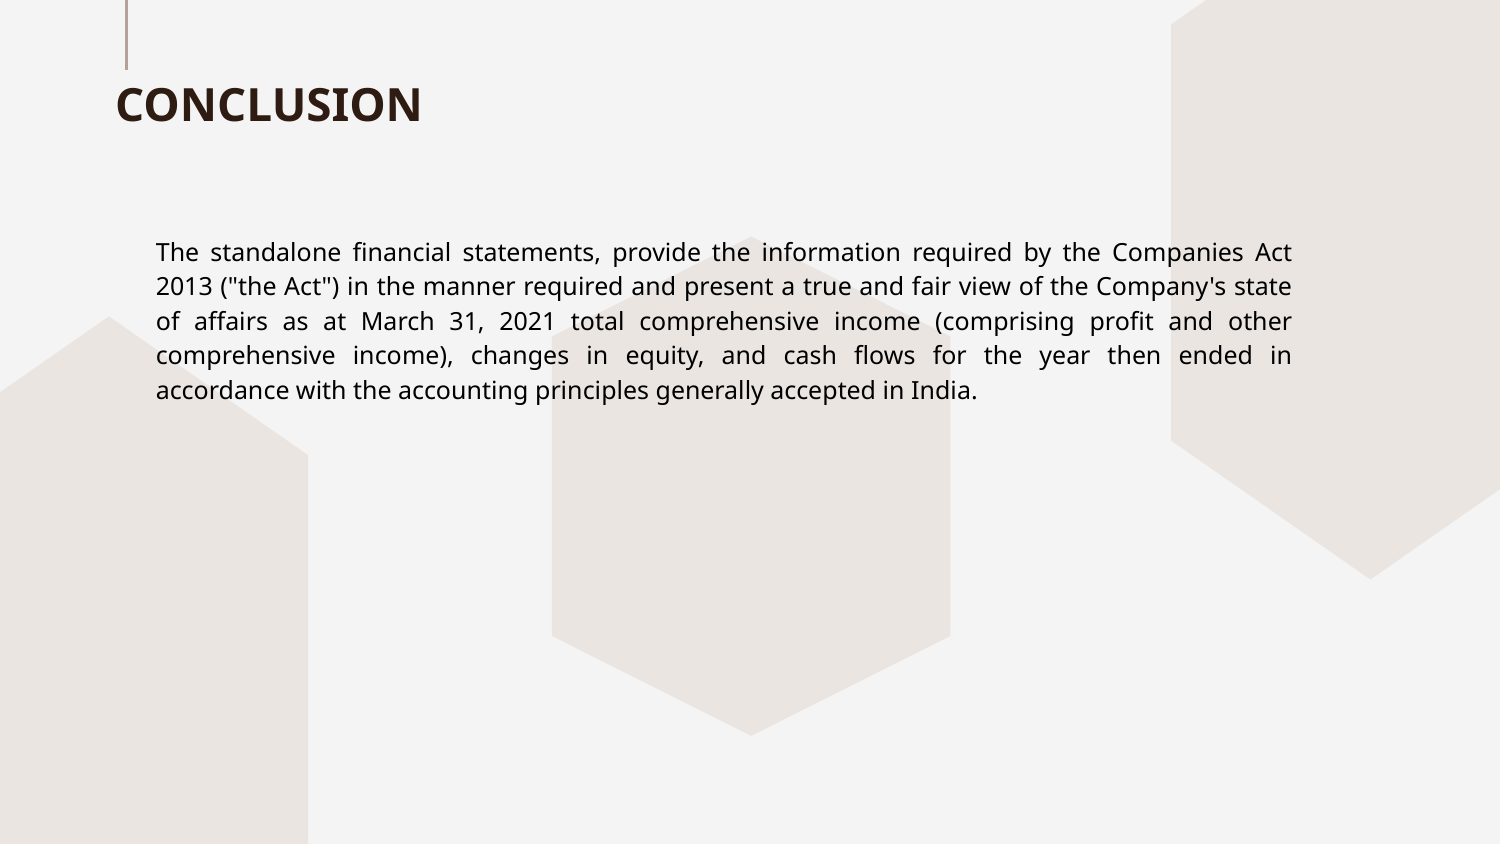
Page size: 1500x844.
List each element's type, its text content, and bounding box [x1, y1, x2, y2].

title CONCLUSION [100, 61, 468, 158]
subtitle The standalone financial statements, provide the information required by the Companies Act 2013 ("the Act") in the manner required and present a true and fair view of the Company's state of affairs as at March 31, 2021 total comprehensive income (comprising profit and other comprehensive income), changes in equity, and cash flows for the year then ended in accordance with the accounting principles generally accepted in India. [140, 216, 1309, 513]
